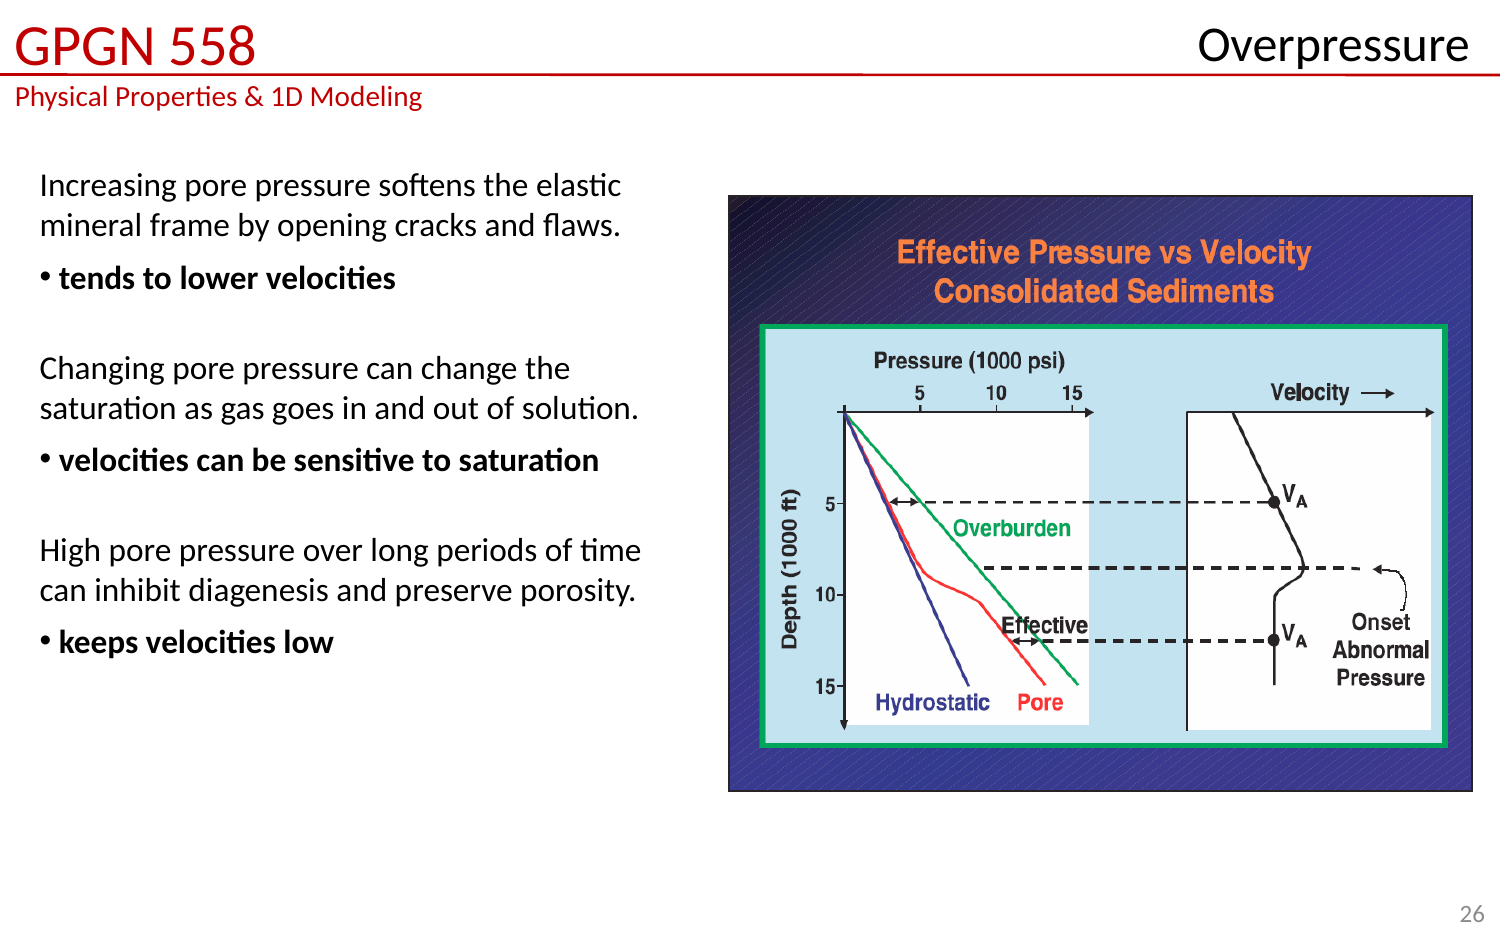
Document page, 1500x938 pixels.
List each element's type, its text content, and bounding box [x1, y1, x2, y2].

text_box Increasing pore pressure softens the elastic mineral frame by opening cracks and flaws. tends to lower velocities Changing pore pressure can change the saturation as gas goes in and out of solution. velocities can be sensitive to saturation High pore pressure over long periods of time can inhibit diagenesis and preserve porosity. keeps velocities low [24, 156, 688, 668]
picture [724, 193, 1476, 794]
title Overpressure [612, 3, 1500, 80]
slide_number 26 [1149, 887, 1500, 938]
